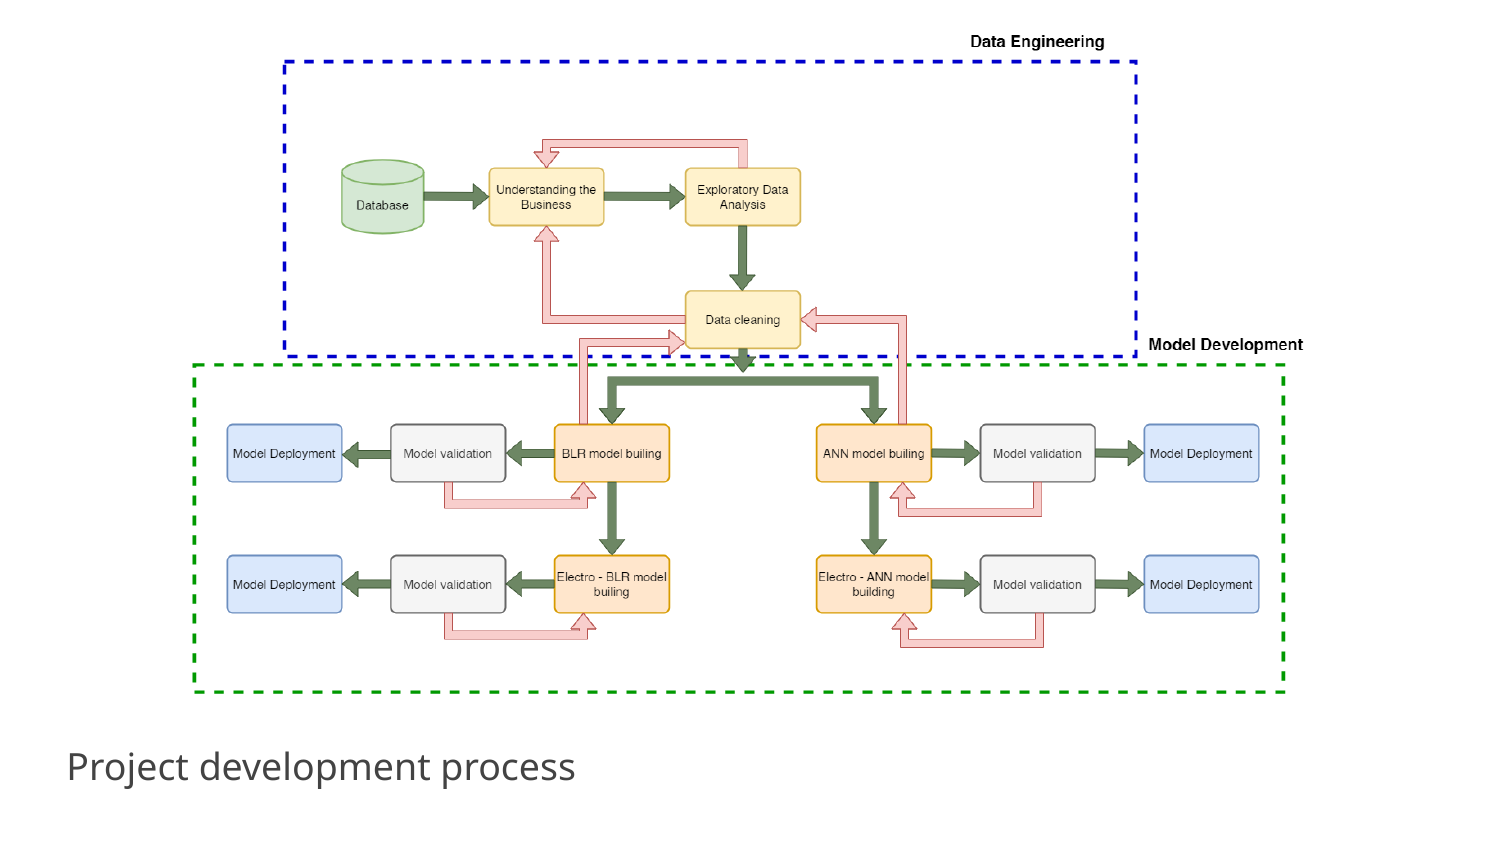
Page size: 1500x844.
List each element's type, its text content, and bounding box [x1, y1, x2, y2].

picture [192, 28, 1308, 695]
list Project development process [51, 716, 1036, 815]
